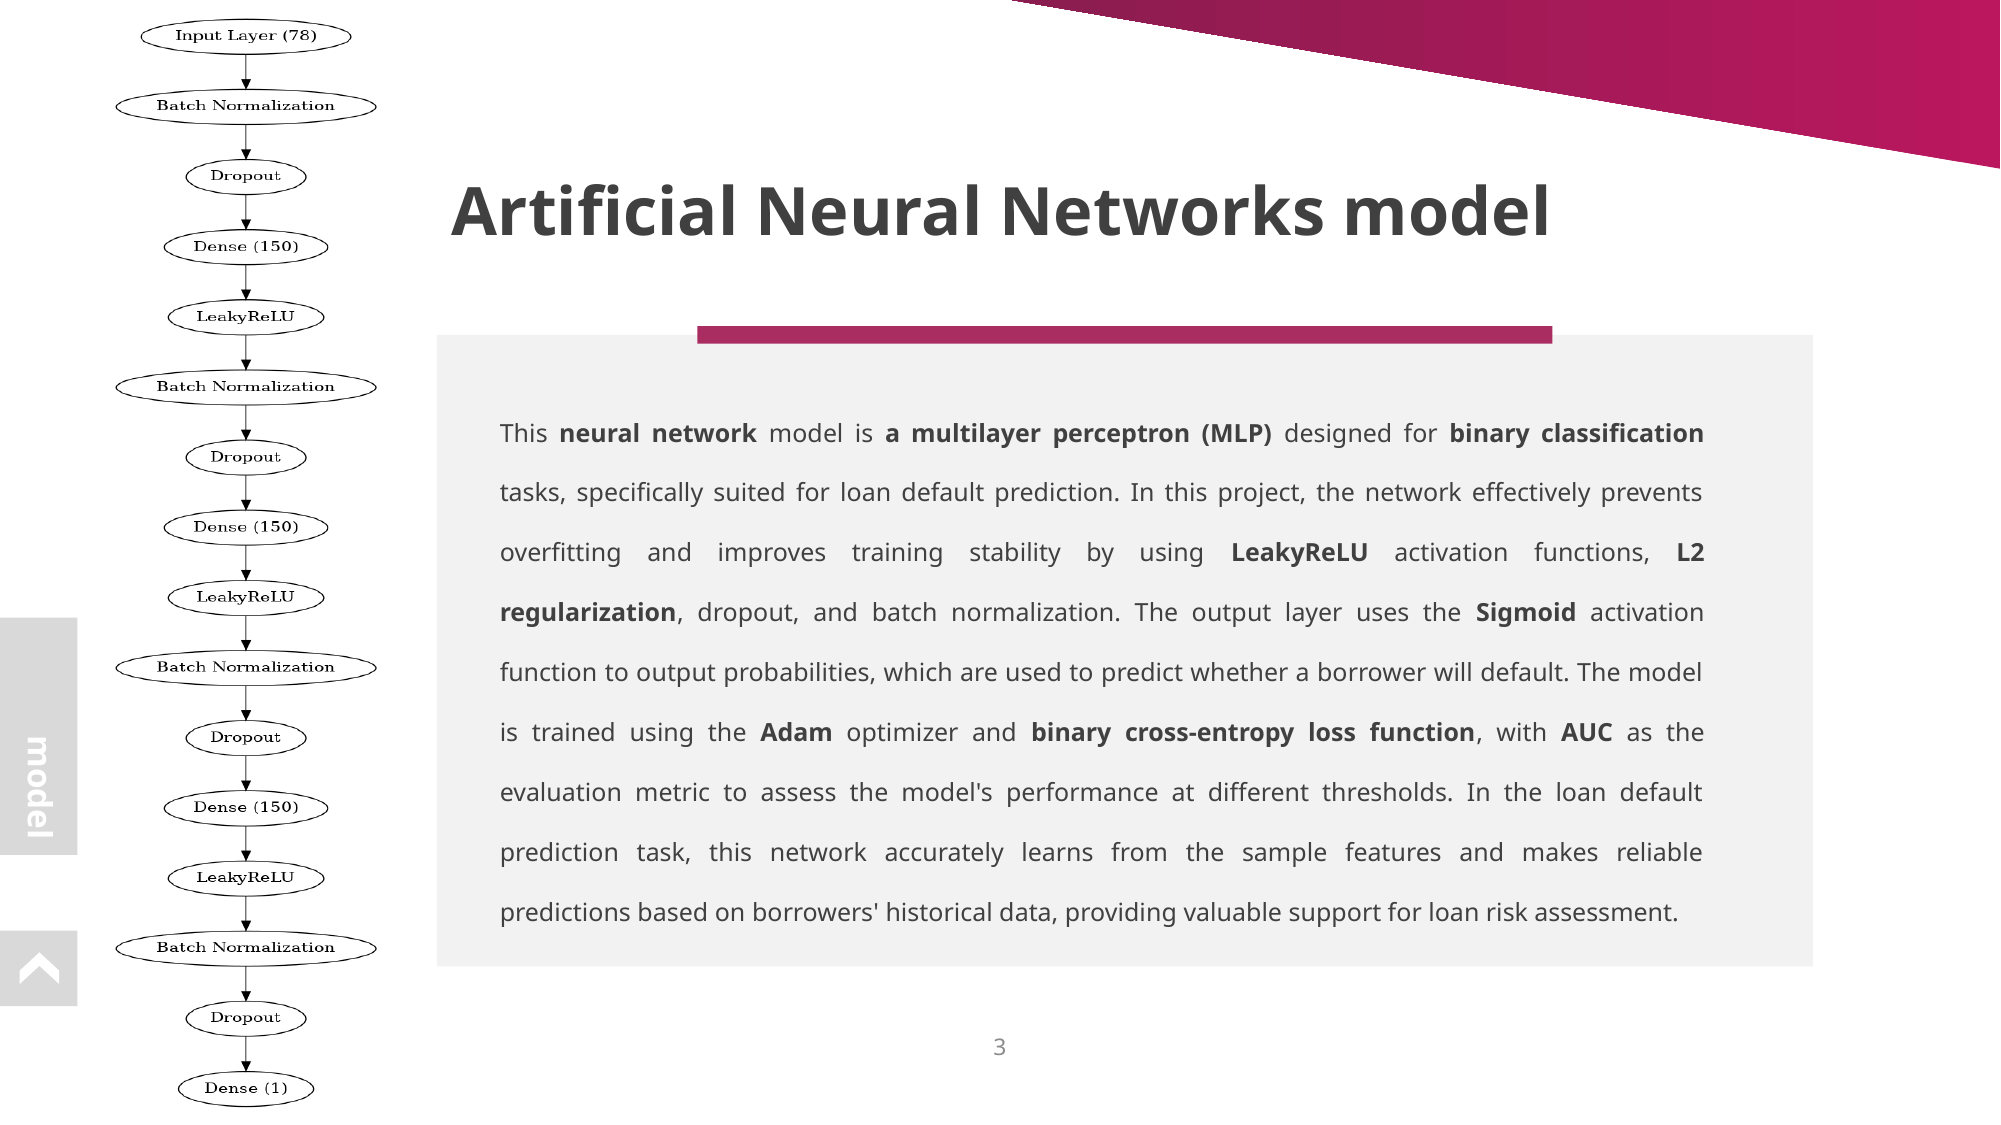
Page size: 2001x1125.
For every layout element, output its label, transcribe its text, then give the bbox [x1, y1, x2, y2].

slide_number 3 [954, 1030, 1046, 1066]
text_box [436, 326, 1813, 967]
picture [111, 15, 380, 1110]
list Artificial Neural Networks model [436, 88, 2000, 258]
list model [0, 617, 78, 855]
